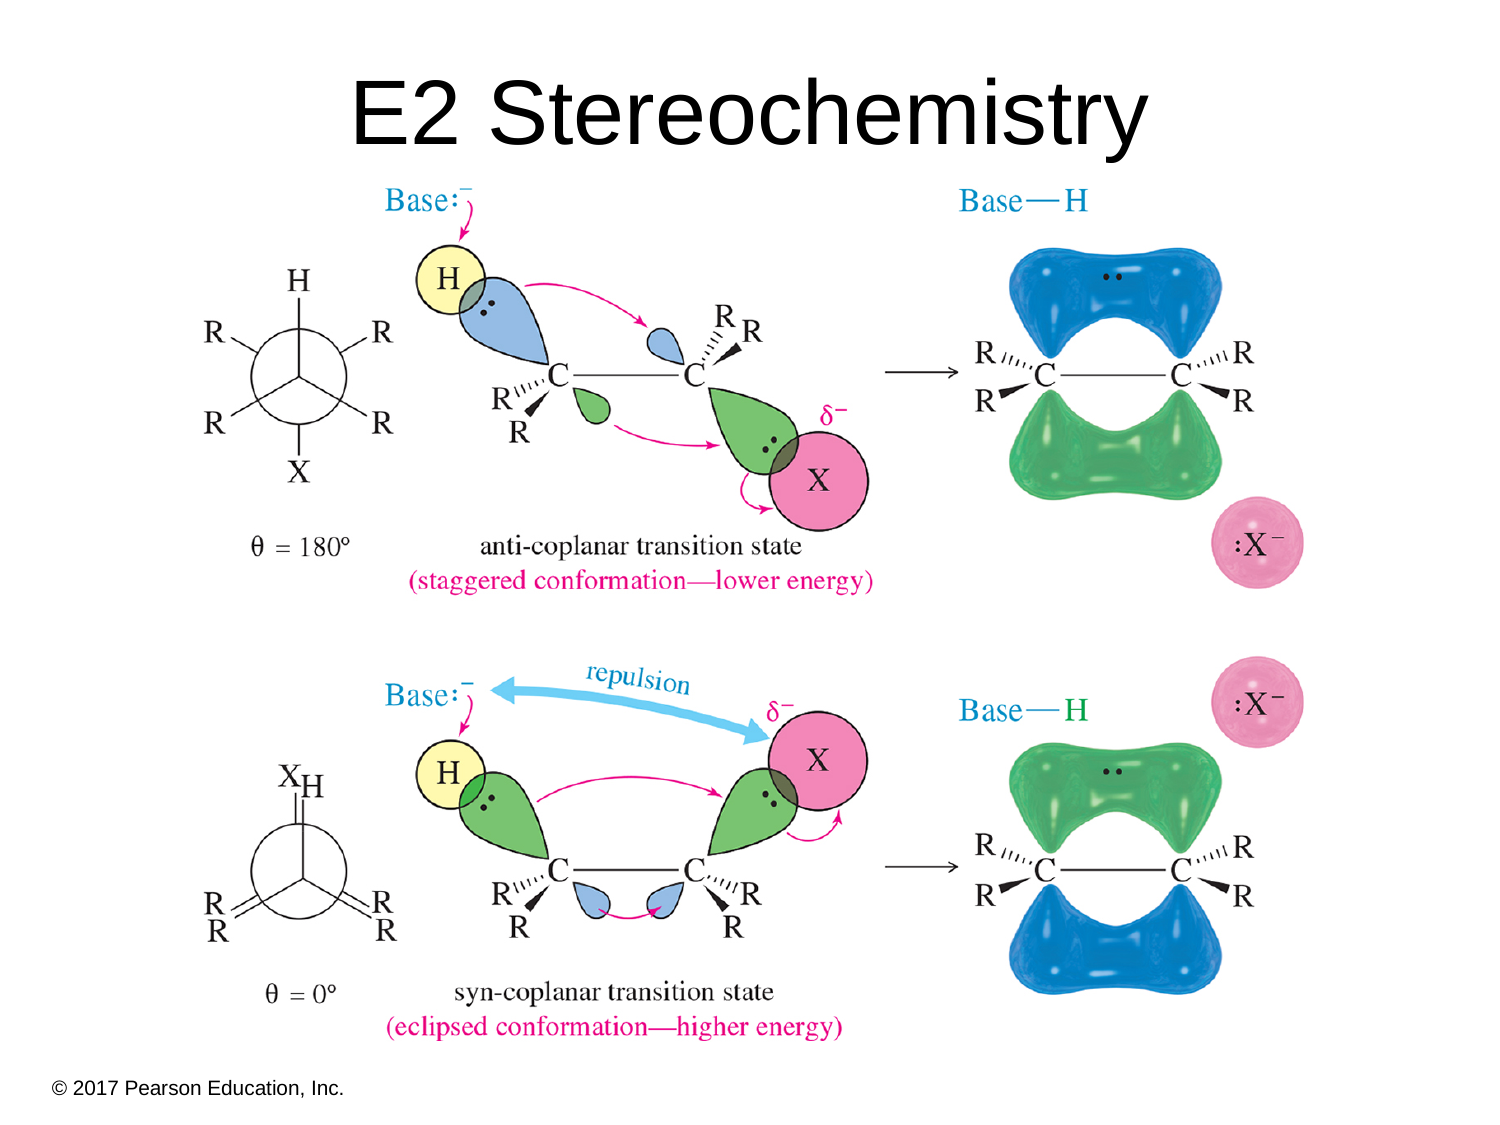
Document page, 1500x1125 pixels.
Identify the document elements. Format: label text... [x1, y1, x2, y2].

picture [194, 179, 1313, 1047]
title E2 Stereochemistry [75, 45, 1425, 277]
